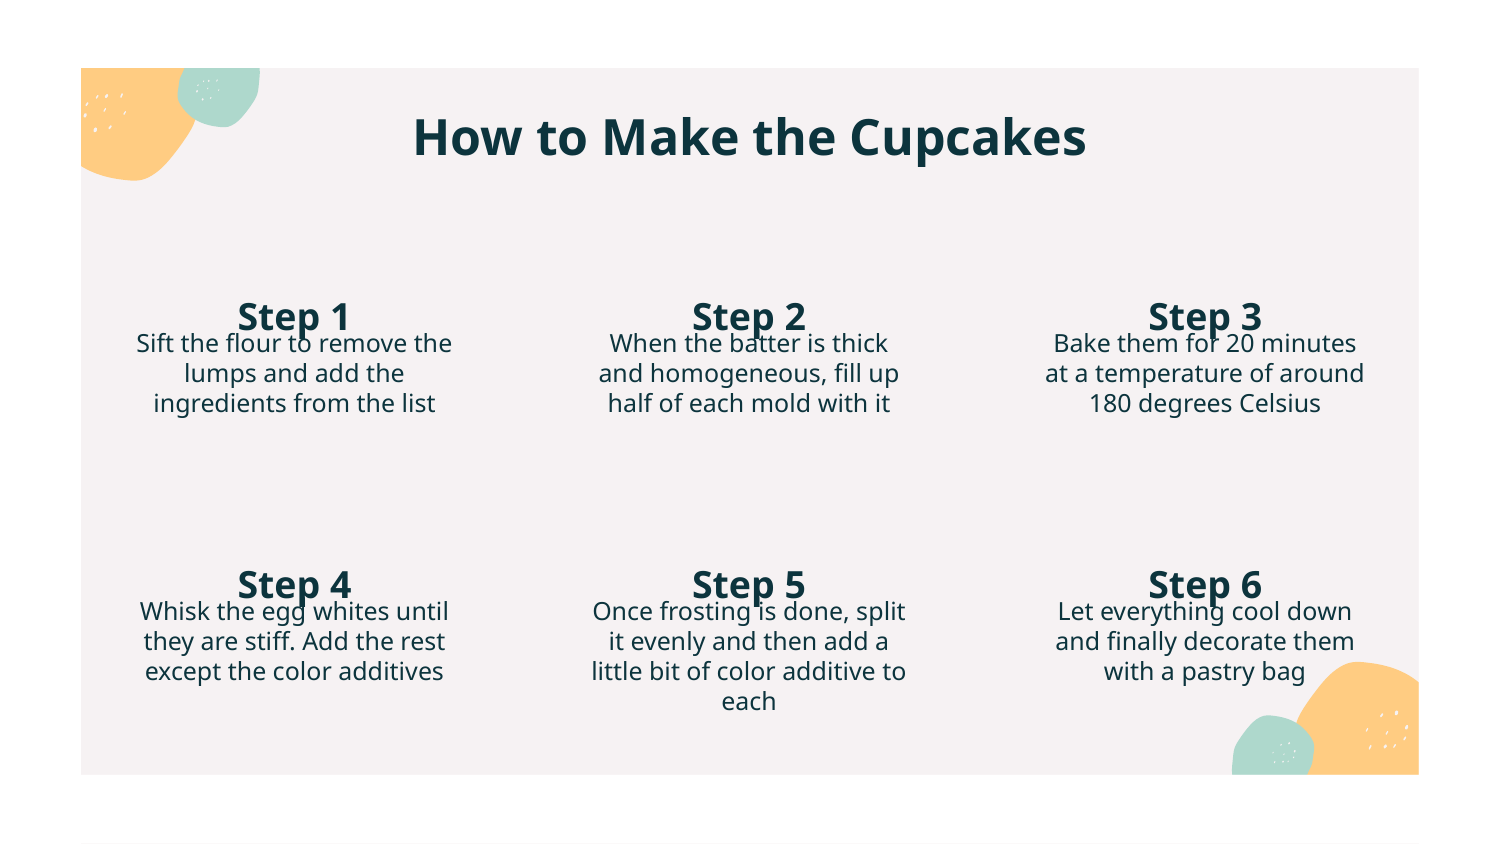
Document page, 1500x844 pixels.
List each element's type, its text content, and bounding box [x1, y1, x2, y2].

subtitle Step 2 [595, 263, 903, 354]
subtitle Step 1 [141, 263, 448, 354]
title How to Make the Cupcakes [154, 90, 1346, 181]
subtitle Step 5 [595, 531, 903, 622]
subtitle When the batter is thick and homogeneous, fill up half of each mold with it [572, 312, 926, 437]
subtitle Bake them for 20 minutes at a temperature of around 180 degrees Celsius [1028, 312, 1382, 437]
subtitle Whisk the egg whites until they are stiff. Add the rest except the color additives [118, 580, 472, 704]
subtitle Step 6 [1051, 531, 1359, 622]
subtitle Step 4 [141, 531, 448, 622]
subtitle Sift the flour to remove the lumps and add the ingredients from the list [118, 312, 472, 437]
subtitle Let everything cool down and finally decorate them with a pastry bag [1028, 580, 1382, 704]
subtitle Step 3 [1051, 263, 1359, 354]
subtitle Once frosting is done, split it evenly and then add a little bit of color additive to each [572, 580, 926, 704]
